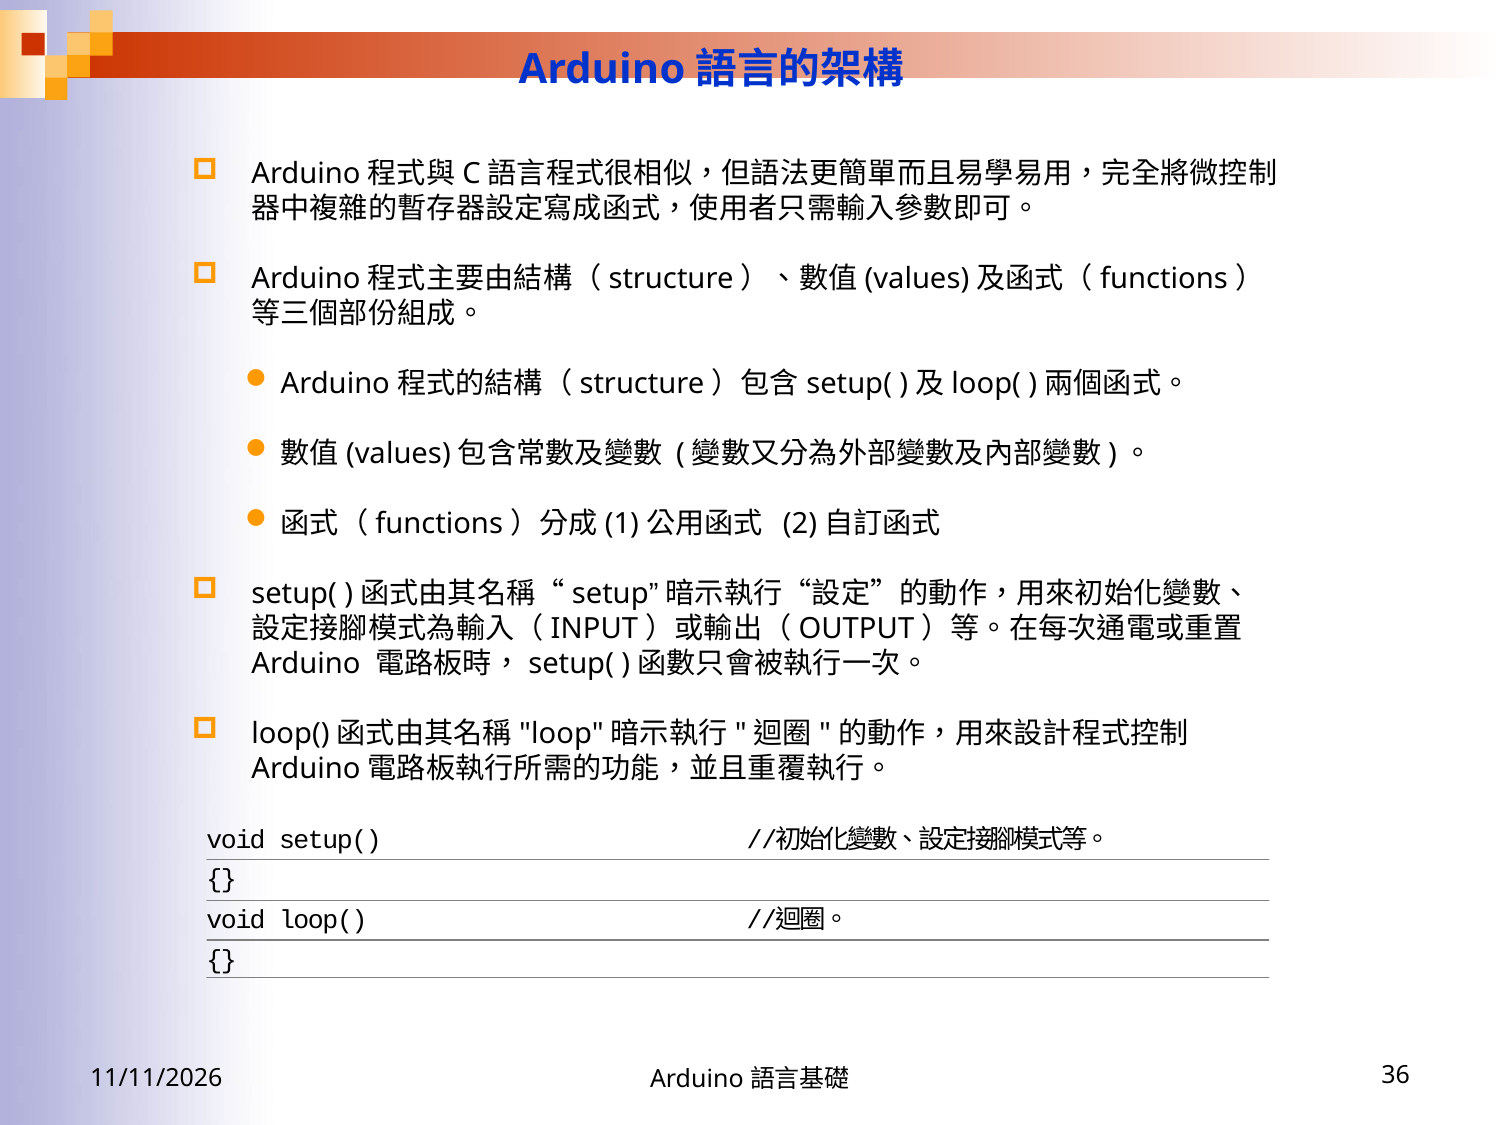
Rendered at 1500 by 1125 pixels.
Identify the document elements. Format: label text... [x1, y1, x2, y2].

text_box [206, 822, 1271, 981]
picture [0, 0, 275, 55]
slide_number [75, 1024, 425, 1103]
text_box Arduino程式與C語言程式很相似，但語法更簡單而且易學易用，完全將微控制器中複雜的暫存器設定寫成函式，使用者只需輸入參數即可。 Arduino程式主要由結構（structure）、數值(values)及函式（functions）等三個部份組成。 Arduino程式的結構（structure）包含setup( )及loop( )兩個函式。 數值(values)包含常數及變數 (變數又分為外部變數及內部變數)。 函式（functions）分成(1)公用函式 (2)自訂函式 setup( )函式由其名稱“setup”暗示執行“設定”的動作，用來初始化變數、設定接腳模式為輸入（INPUT）或輸出（OUTPUT）等。在每次通電或重置 Arduino 電路板時，setup( )函數只會被執行一次。 loop()函式由其名稱"loop"暗示執行"迴圈"的動作，用來設計程式控制Arduino電路板執行所需的功能，並且重覆執行。 [177, 147, 1294, 792]
text_box Arduino語言的架構 [503, 34, 920, 100]
slide_number 36 [1074, 1025, 1425, 1100]
footer Arduino語言基礎 [512, 1025, 988, 1100]
picture [0, 78, 275, 1125]
